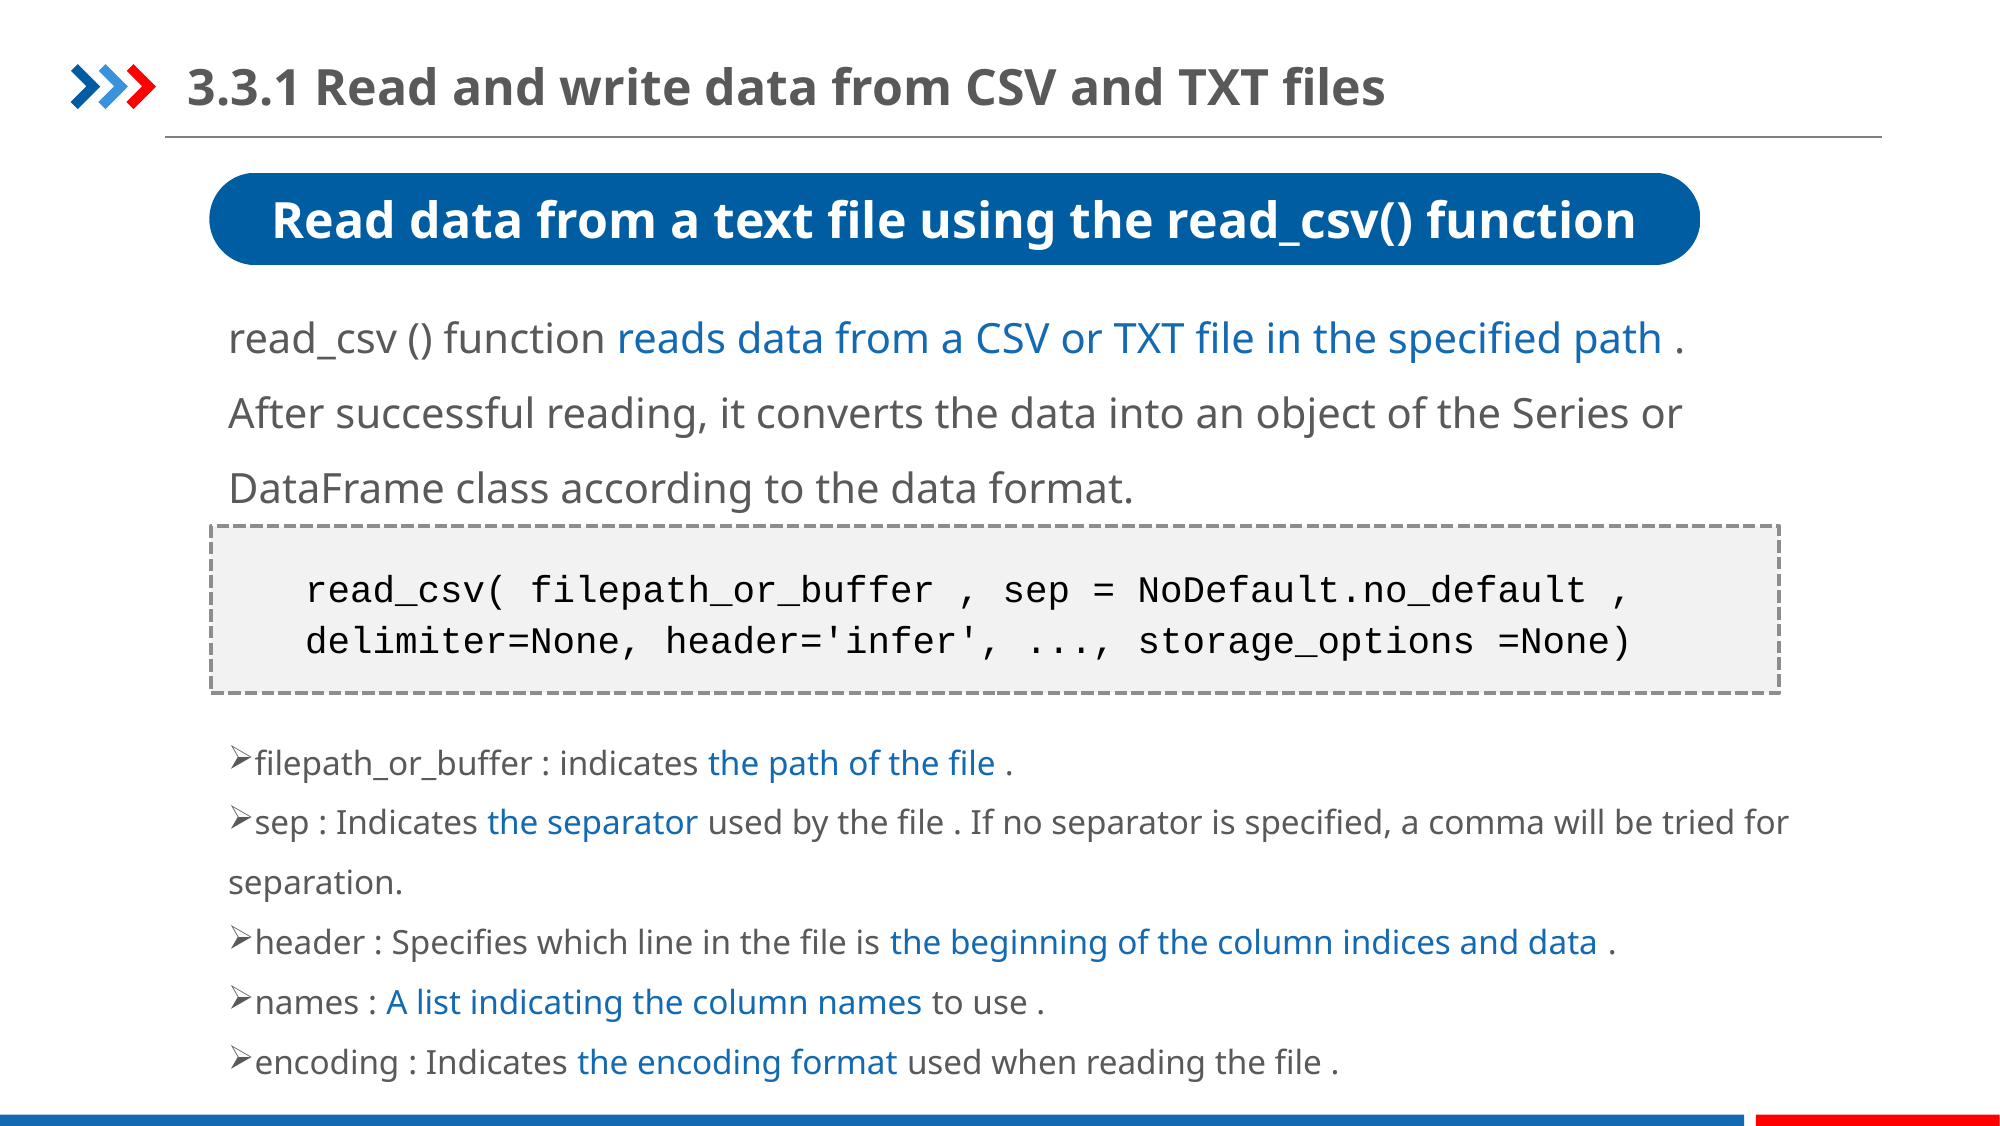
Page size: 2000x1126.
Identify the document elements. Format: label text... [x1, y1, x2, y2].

text_box read_csv () function reads data from a CSV or TXT file in the specified path . After successful reading, it converts the data into an object of the Series or DataFrame class according to the data format. [213, 279, 1782, 519]
text_box read_csv( filepath_or_buffer , sep = NoDefault.no_default , delimiter=None, header='infer', ..., storage_options =None) [290, 550, 1701, 669]
text_box 3.3.1 Read and write data from CSV and TXT files [187, 43, 1567, 127]
text_box [209, 524, 1781, 695]
text_box Read data from a text file using the read_csv() function [207, 170, 1703, 268]
text_box filepath_or_buffer : indicates the path of the file . sep : Indicates the separator used by the file . If no separator is specified, a comma will be tried for separation. header : Specifies which line in the file is the beginning of the column indices and data . names : A list indicating the column names to use . encoding : Indicates the encoding format used when reading the file . [213, 714, 1910, 1089]
